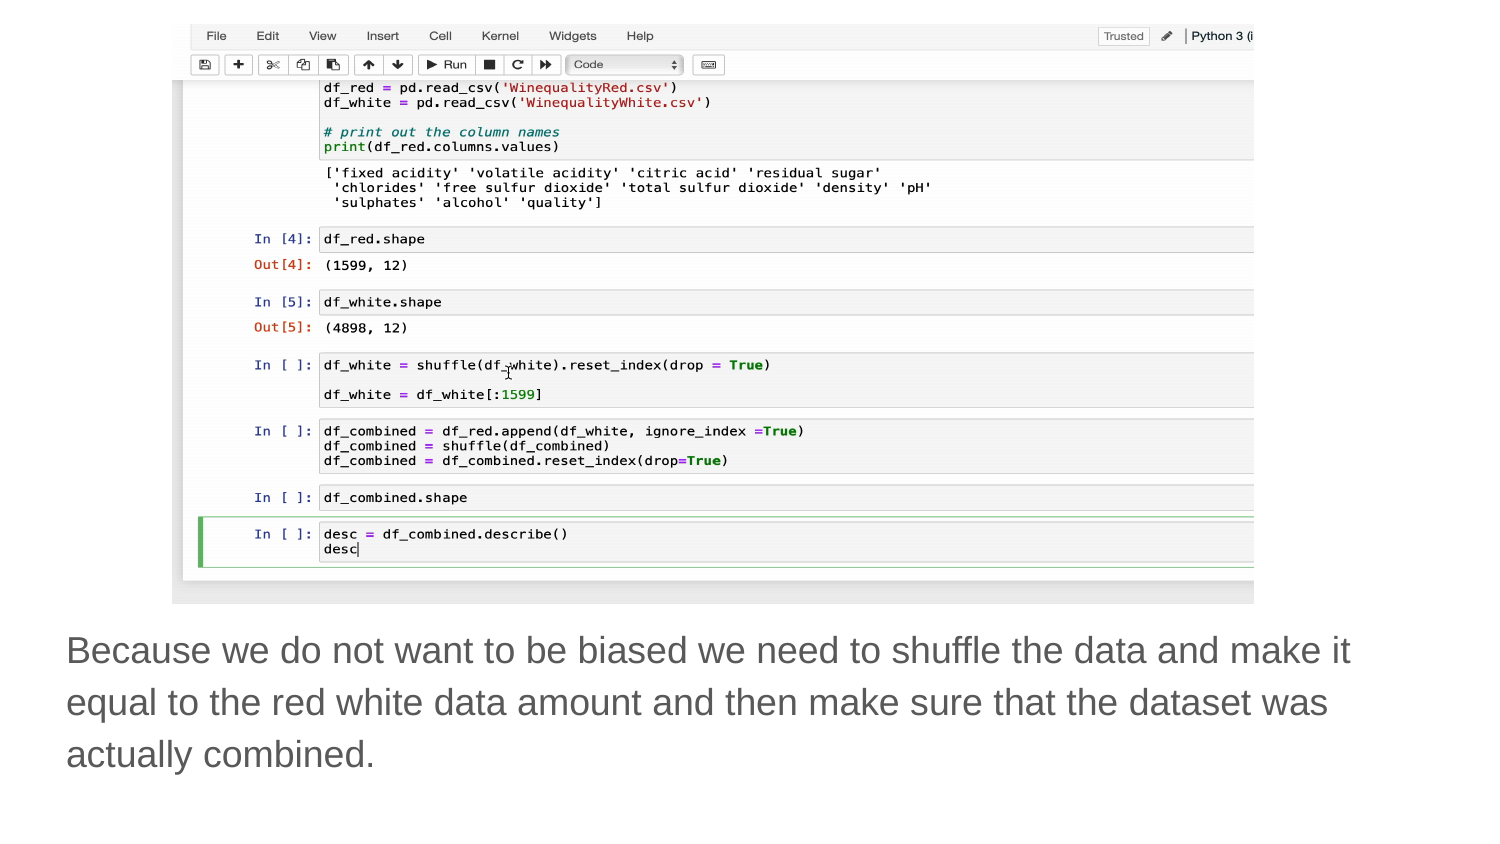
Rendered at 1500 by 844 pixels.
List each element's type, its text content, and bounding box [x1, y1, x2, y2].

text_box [171, 23, 1255, 605]
list Because we do not want to be biased we need to shuffle the data and make it equal to the red white data amount and then make sure that the dataset was actually combined. [51, 604, 1449, 795]
